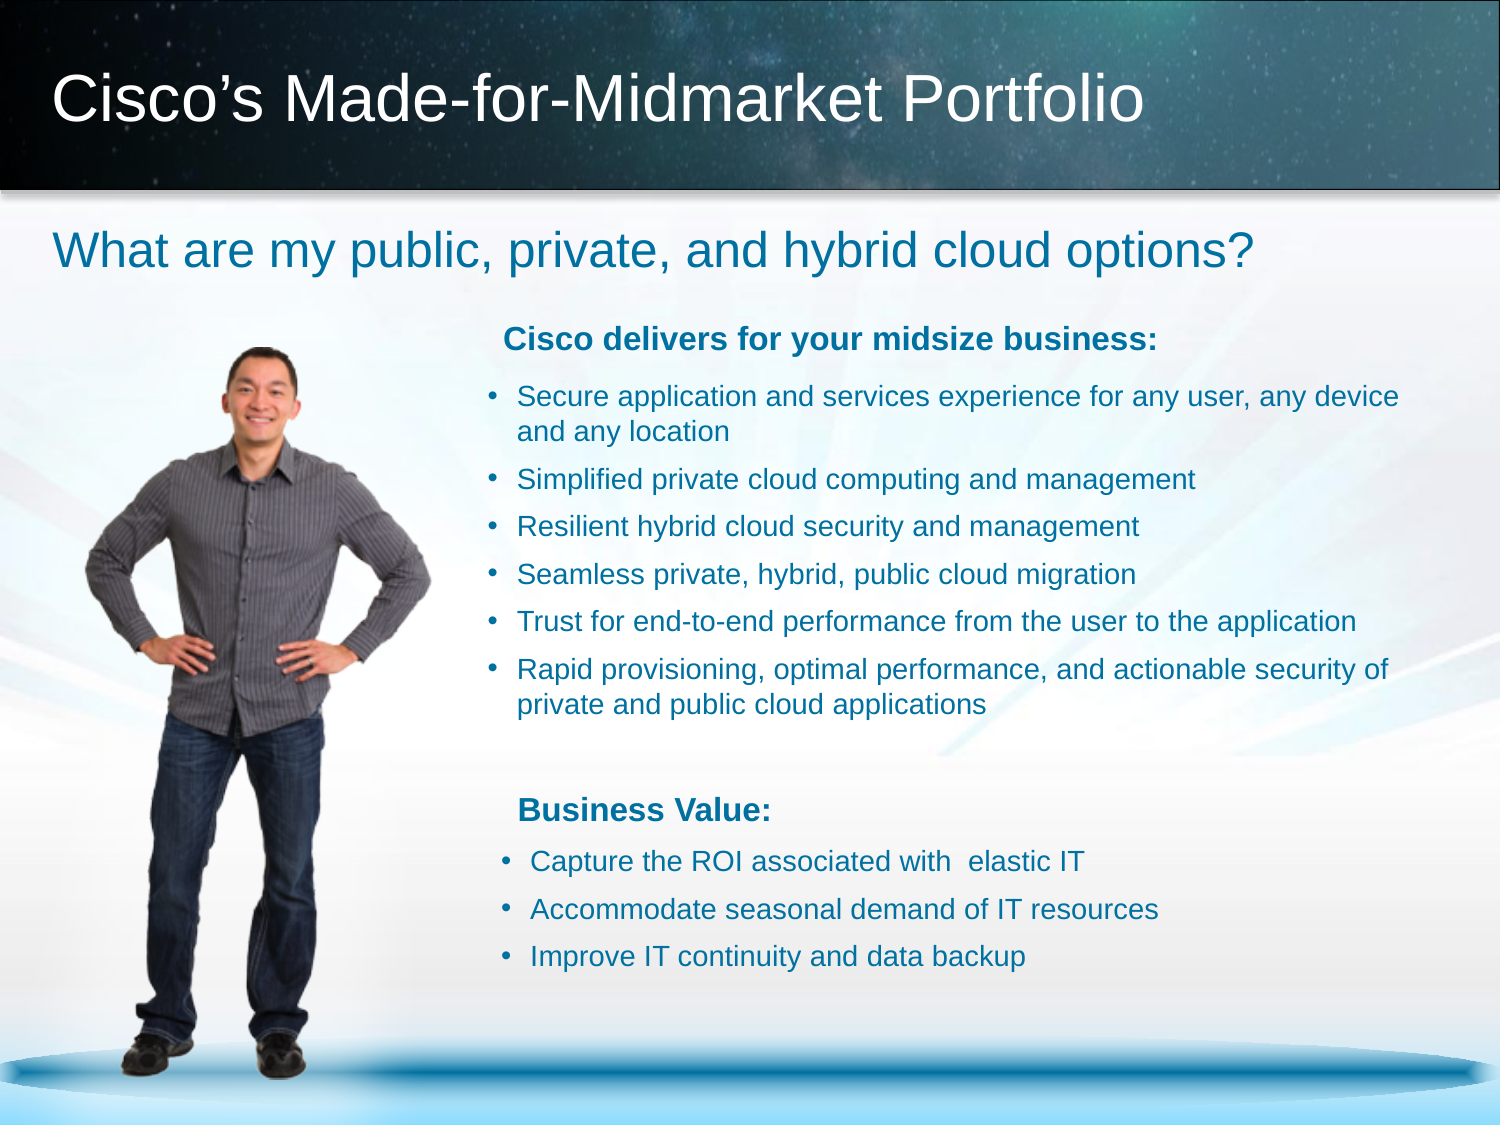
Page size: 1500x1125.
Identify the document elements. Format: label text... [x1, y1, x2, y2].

picture [0, 0, 1500, 190]
picture [0, 193, 1500, 1125]
title Cisco’s Made-for-Midmarket Portfolio [37, 33, 1447, 171]
